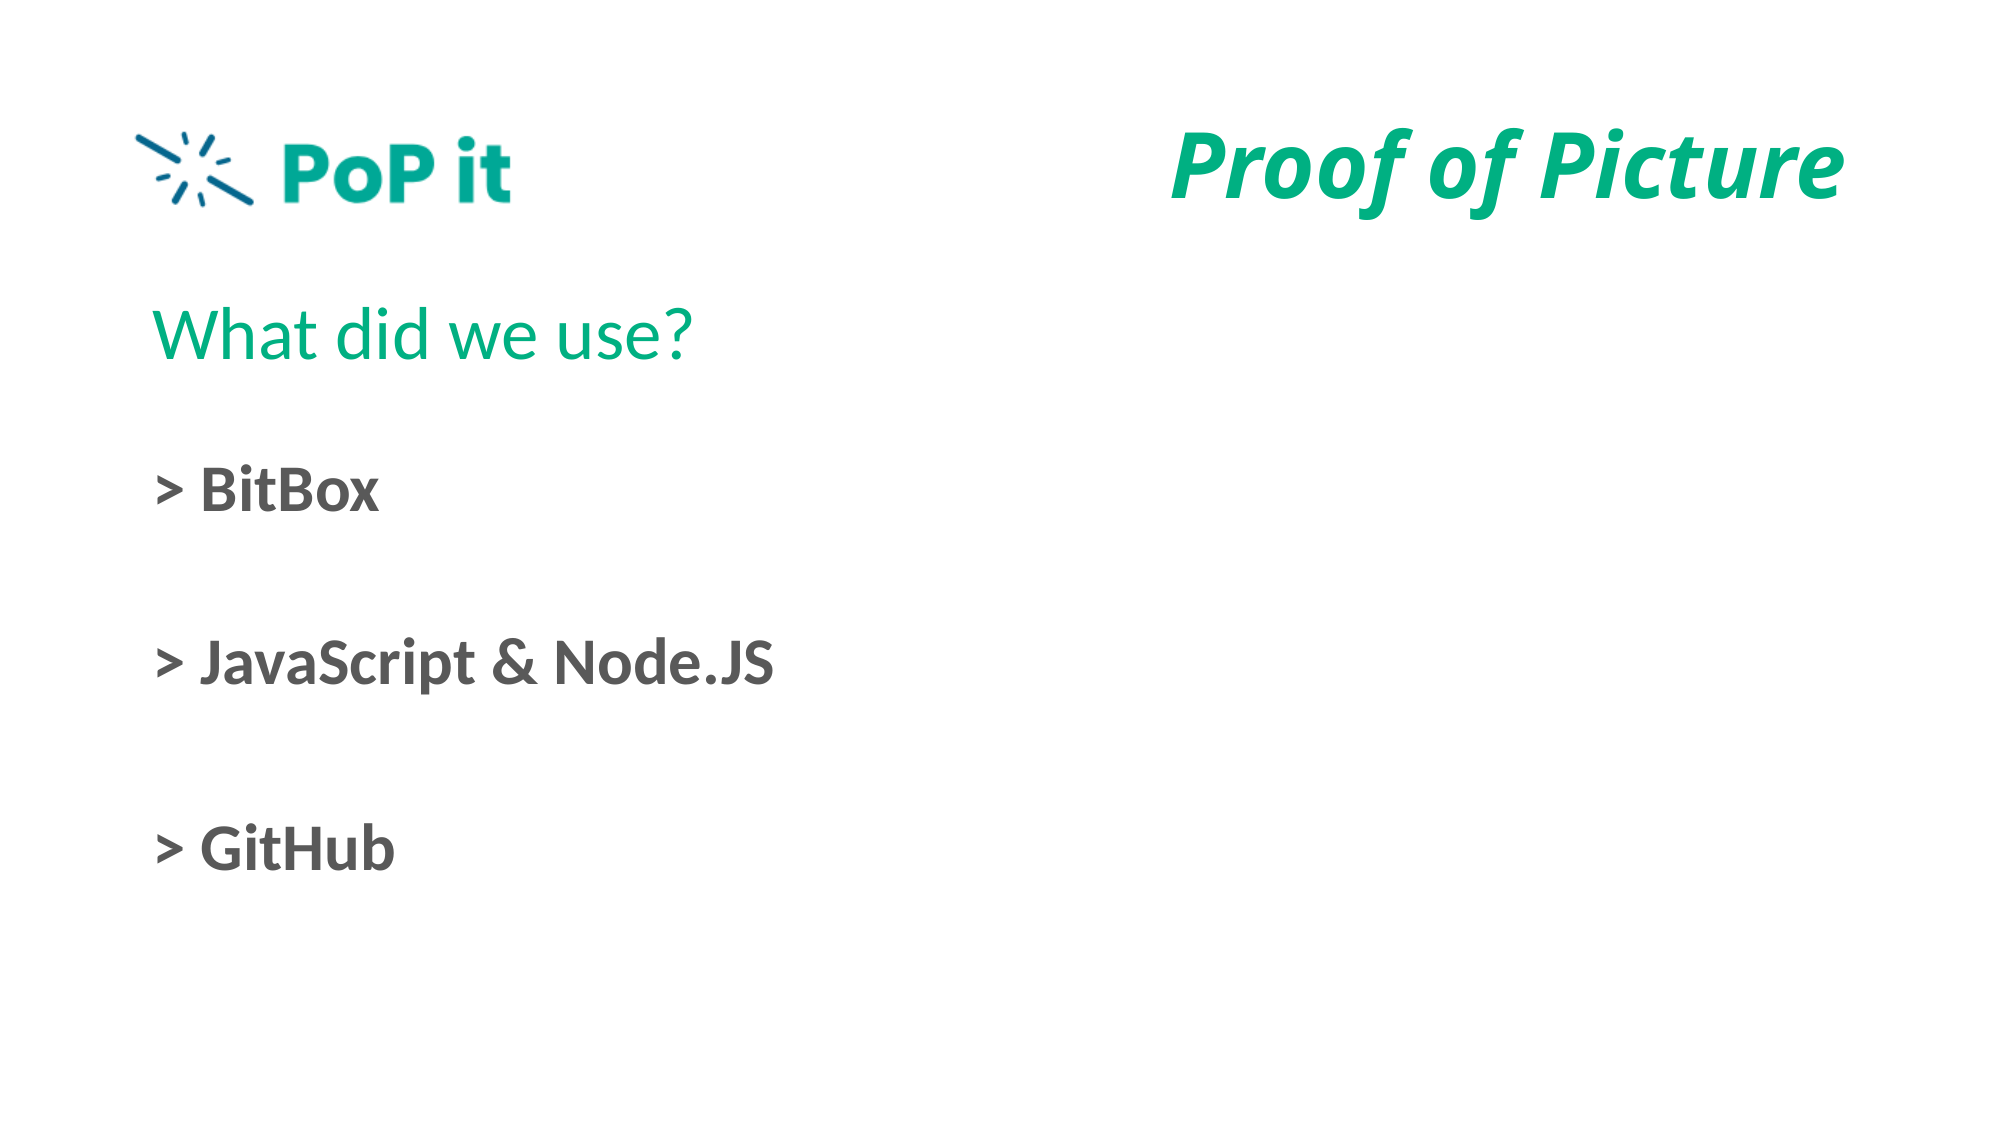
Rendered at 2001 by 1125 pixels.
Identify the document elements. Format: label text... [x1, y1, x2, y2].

list > BitBox > JavaScript & Node.JS > GitHub [137, 446, 1863, 1007]
text_box What did we use? [137, 277, 933, 427]
title Proof of Picture [932, 59, 1863, 278]
picture [122, 102, 526, 236]
